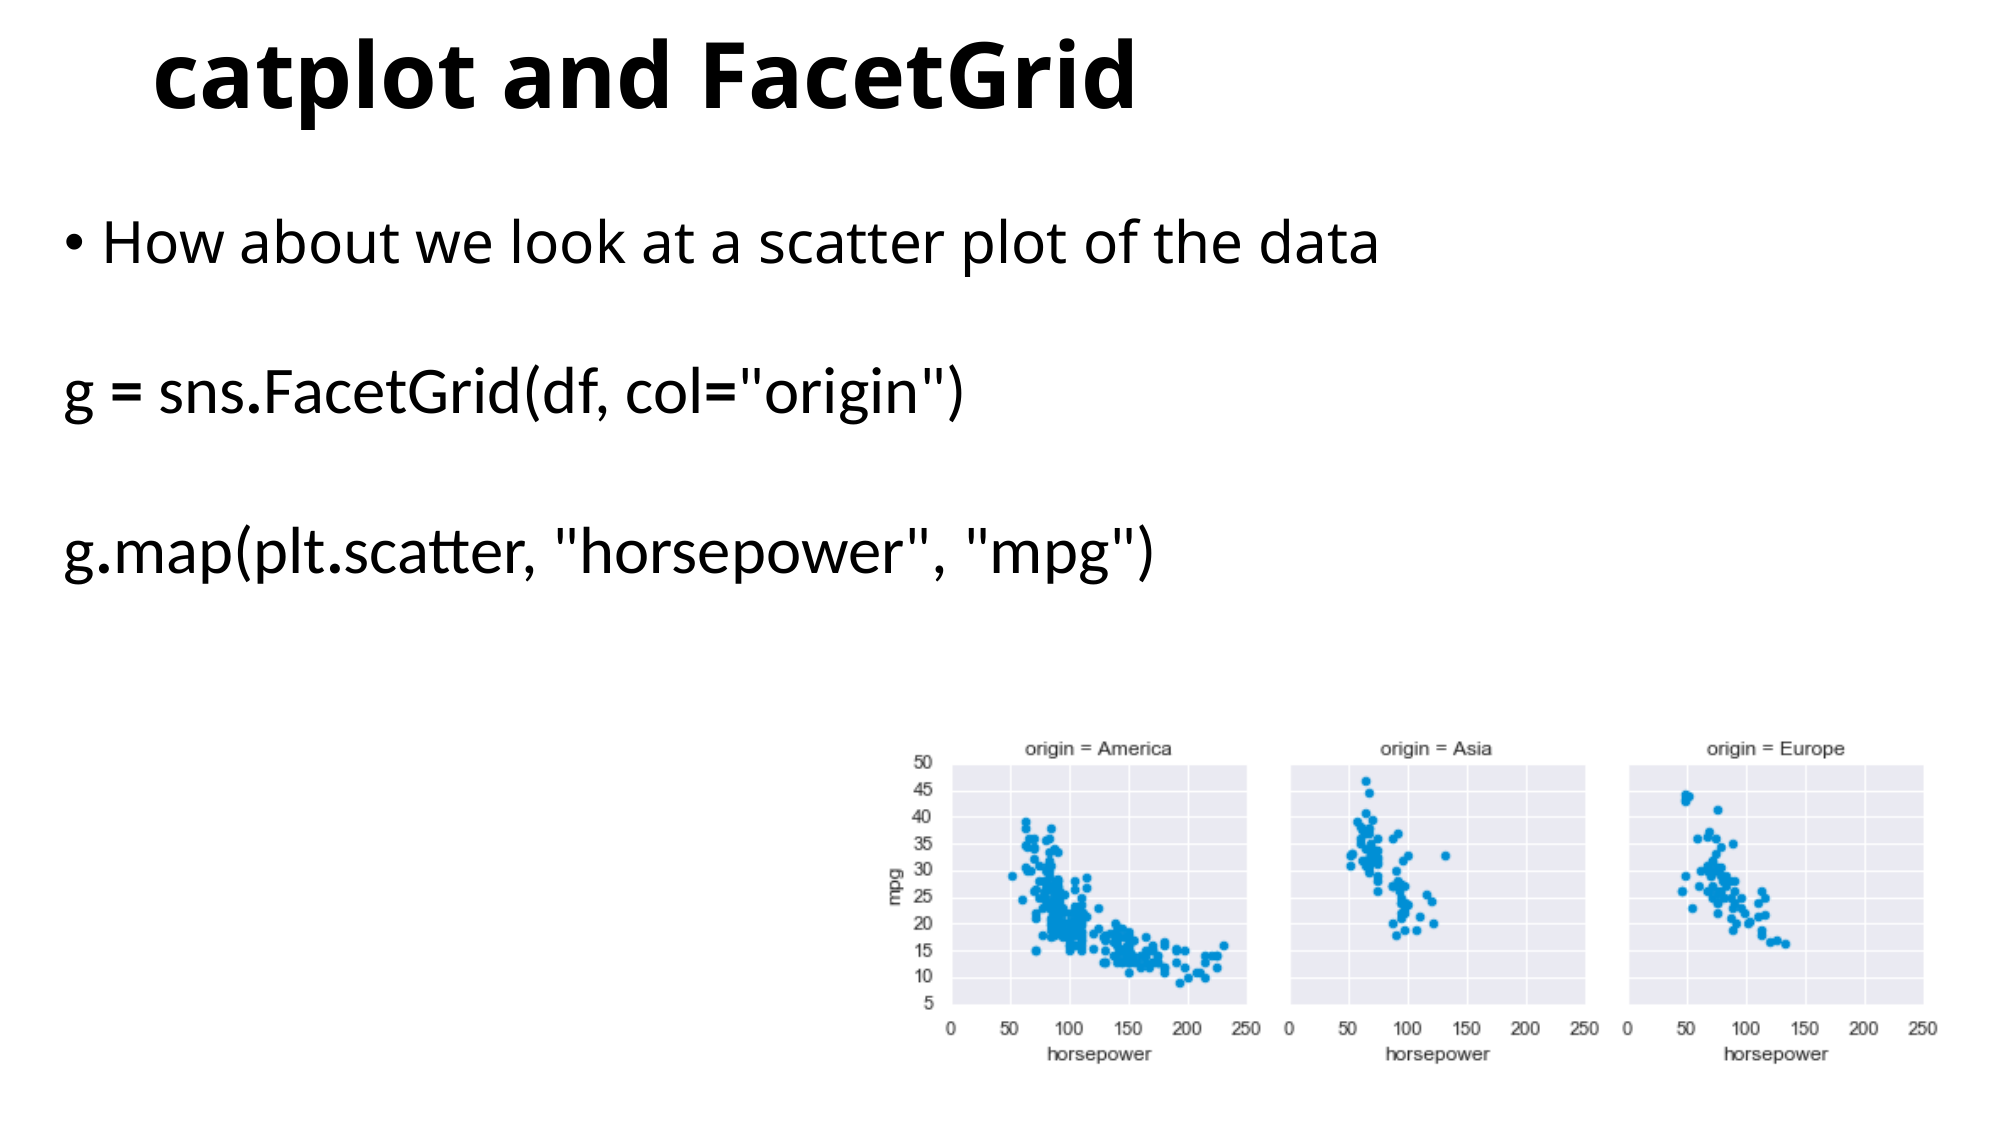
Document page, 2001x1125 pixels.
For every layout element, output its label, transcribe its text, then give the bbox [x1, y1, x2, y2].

picture [875, 730, 1951, 1076]
list How about we look at a scatter plot of the data [49, 205, 1863, 920]
title catplot and FacetGrid [137, 0, 1863, 158]
text_box g = sns.FacetGrid(df, col="origin") g.map(plt.scatter, "horsepower", "mpg") [49, 339, 1293, 595]
